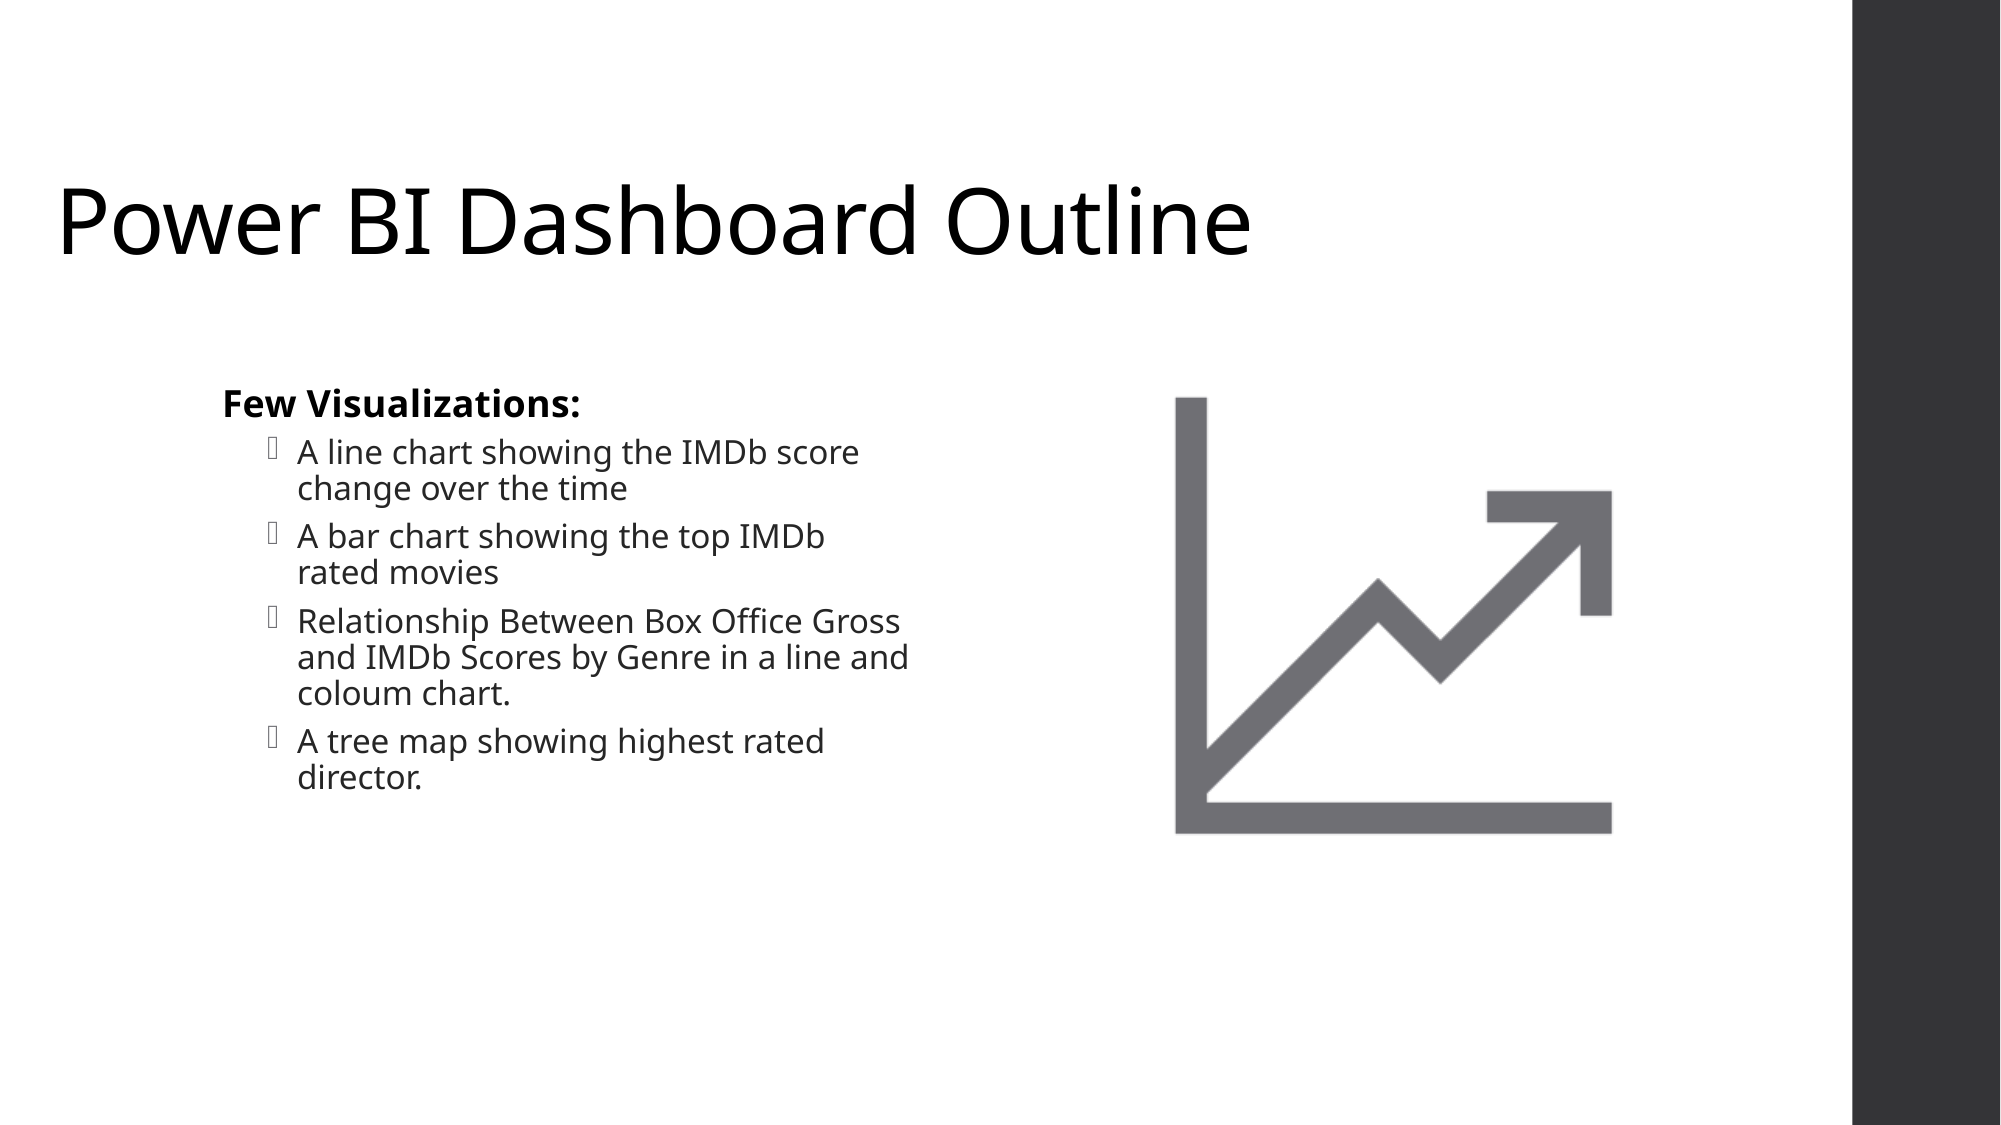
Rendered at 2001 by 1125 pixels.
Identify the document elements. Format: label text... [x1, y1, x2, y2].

list Few Visualizations: A line chart showing the IMDb score change over the time A bar chart showing the top IMDb rated movies Relationship Between Box Office Gross and IMDb Scores by Genre in a line and coloum chart. A tree map showing highest rated director. [206, 375, 929, 1073]
title Power BI Dashboard Outline [40, 65, 1631, 283]
picture [1095, 316, 1694, 915]
